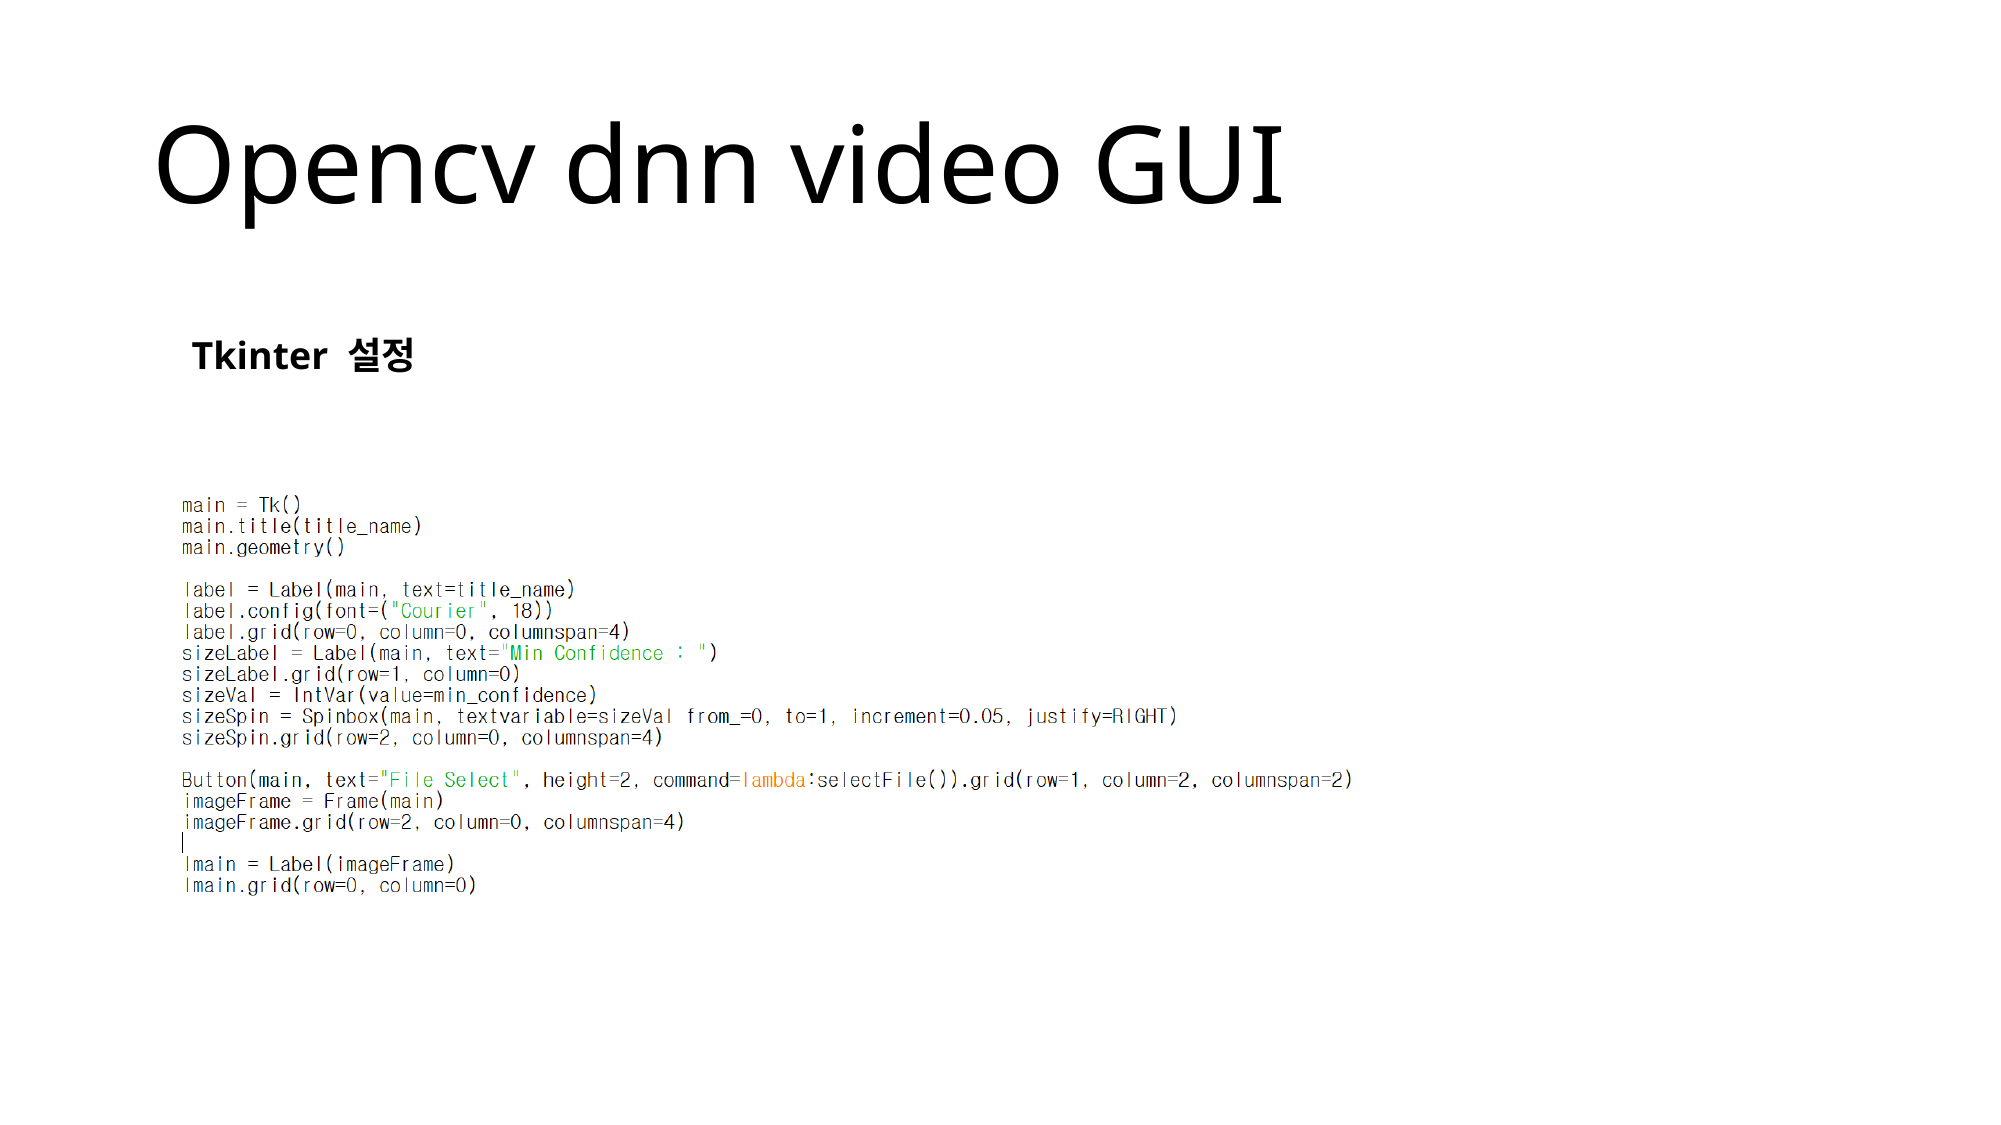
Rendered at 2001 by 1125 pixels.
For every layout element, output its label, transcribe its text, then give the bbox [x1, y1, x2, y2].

picture [180, 492, 1358, 900]
text_box Tkinter 설정 [176, 324, 431, 385]
text_box Opencv dnn video GUI [137, 59, 1477, 278]
